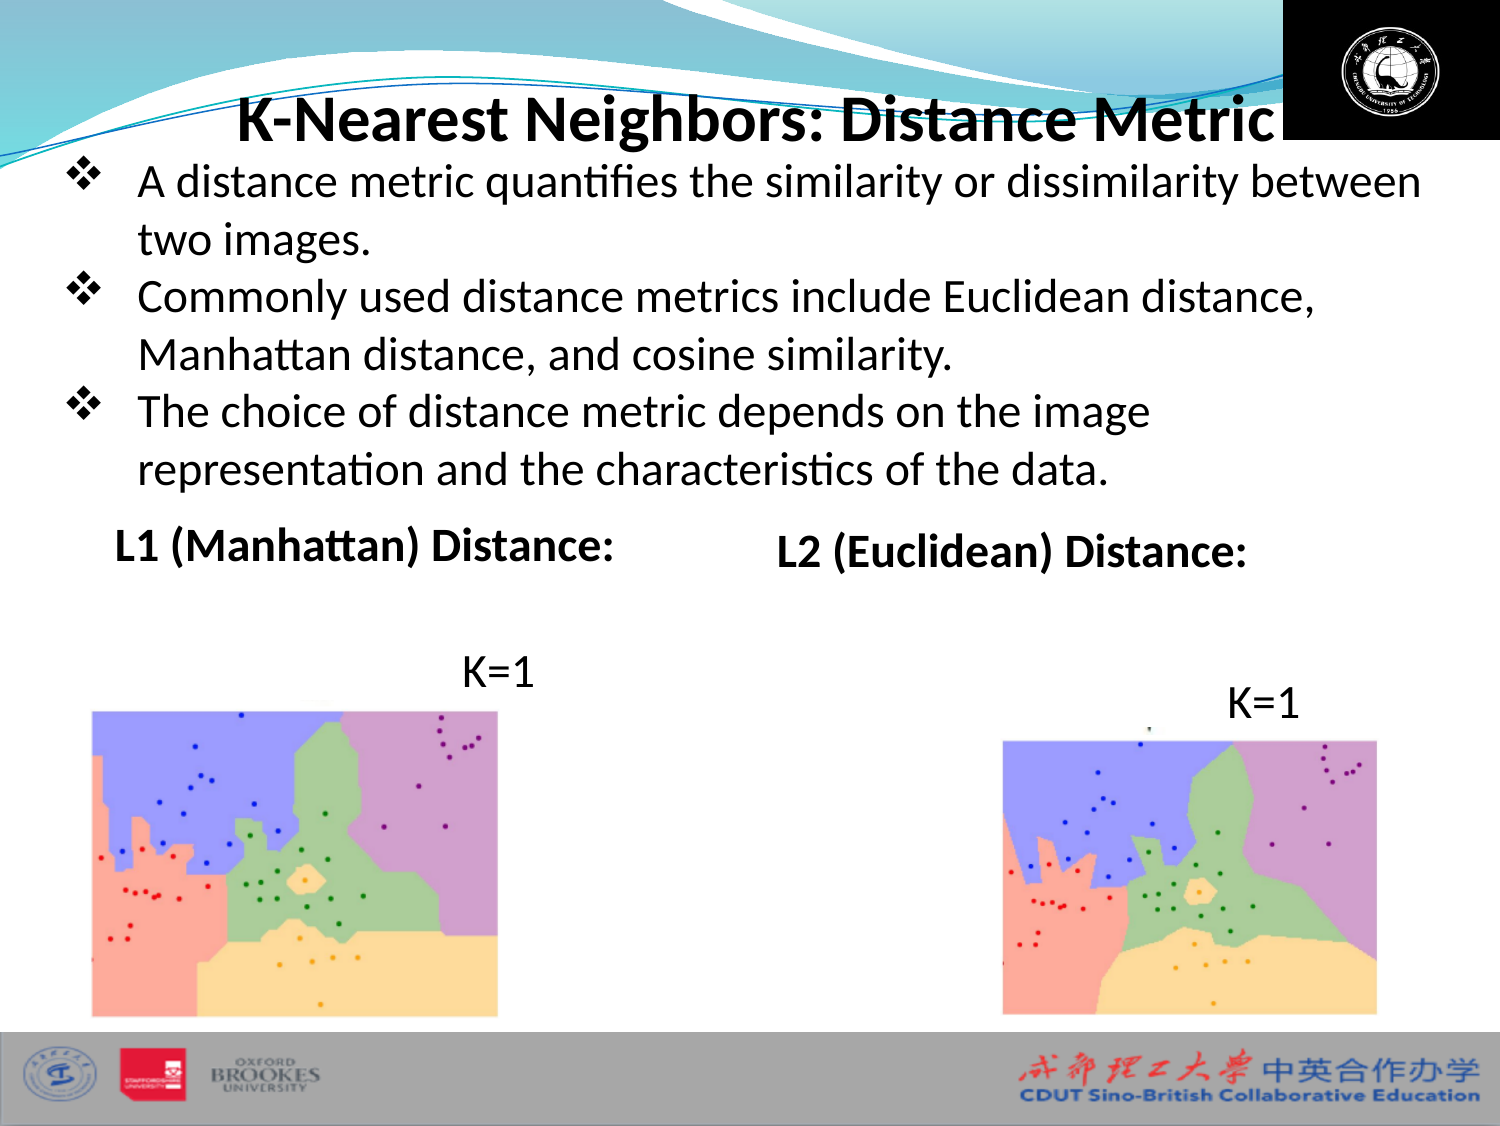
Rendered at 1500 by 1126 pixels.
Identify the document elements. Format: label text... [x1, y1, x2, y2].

picture [0, 1031, 1500, 1126]
text_box K=1 [1212, 663, 1326, 726]
text_box K=1 [447, 632, 561, 705]
picture [987, 727, 1403, 1026]
picture [1283, 0, 1500, 140]
picture [88, 699, 504, 1024]
text_box A distance metric quantifies the similarity or dissimilarity between two images. Commonly used distance metrics include Euclidean distance, Manhattan distance, and cosine similarity. The choice of distance metric depends on the image representation and the characteristics of the data. [62, 150, 1450, 538]
text_box K-Nearest Neighbors: Distance Metric [237, 75, 1238, 150]
